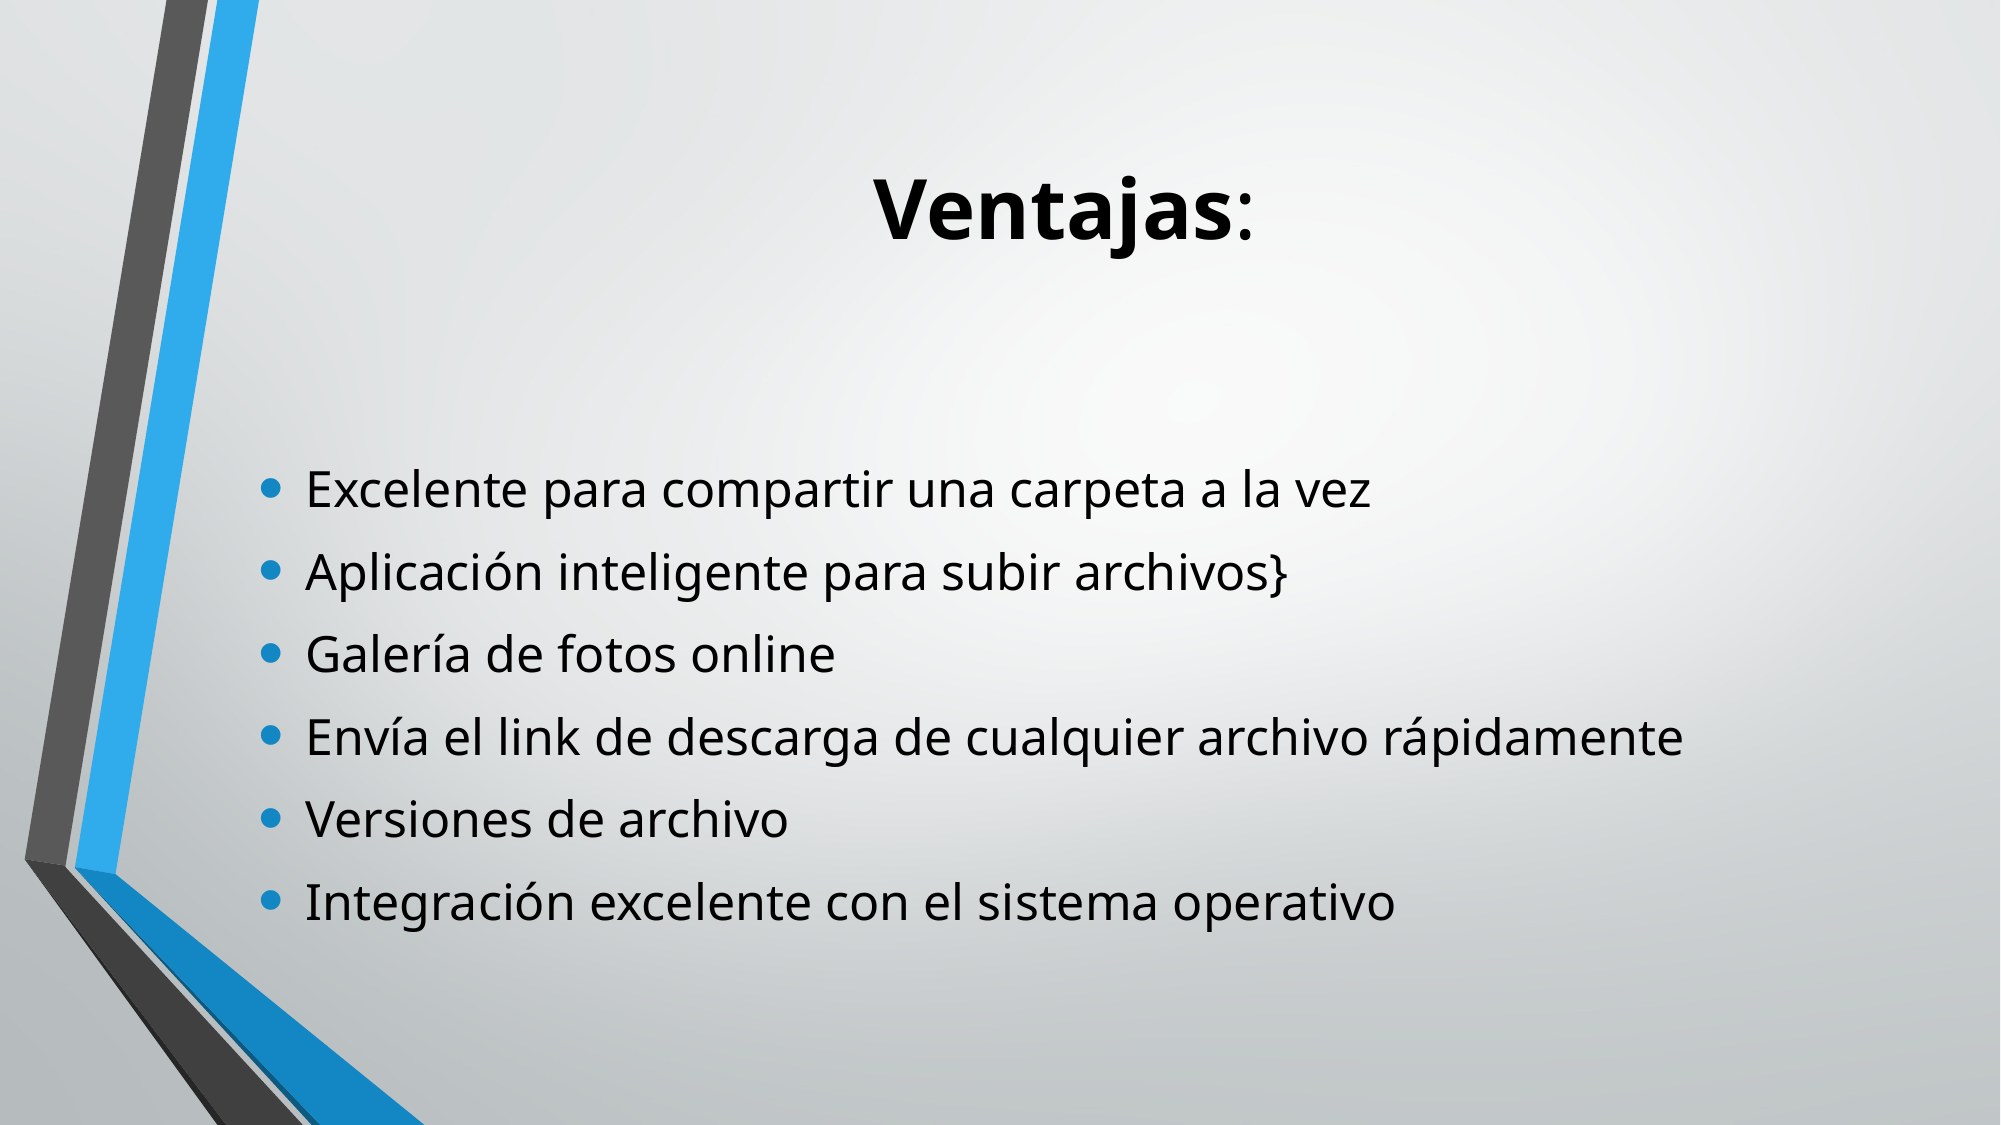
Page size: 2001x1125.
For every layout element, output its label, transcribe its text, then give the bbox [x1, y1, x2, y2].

title Ventajas: [243, 112, 1887, 400]
list Excelente para compartir una carpeta a la vez Aplicación inteligente para subir archivos} Galería de fotos online Envía el link de descarga de cualquier archivo rápidamente Versiones de archivo Integración excelente con el sistema operativo [243, 437, 1887, 950]
